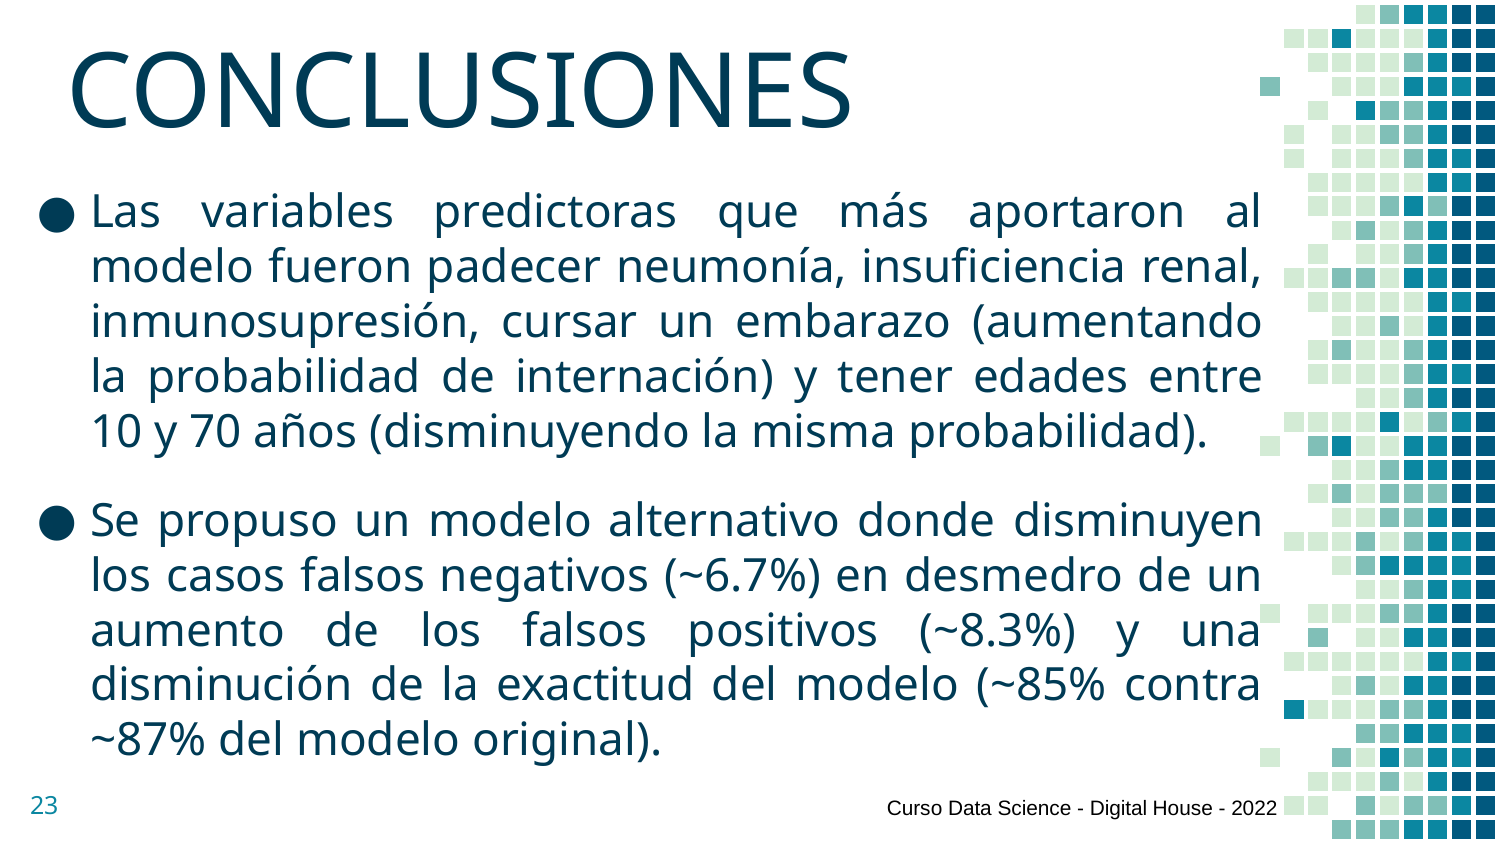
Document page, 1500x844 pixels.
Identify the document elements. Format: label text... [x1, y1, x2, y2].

slide_number 23 [15, 781, 105, 839]
text_box Curso Data Science - Digital House - 2022 [871, 782, 1297, 833]
text_box CONCLUSIONES Las variables predictoras que más aportaron al modelo fueron padecer neumonía, insuficiencia renal, inmunosupresión, cursar un embarazo (aumentando la probabilidad de internación) y tener edades entre 10 y 70 años (disminuyendo la misma probabilidad). Se propuso un modelo alternativo donde disminuyen los casos falsos negativos (~6.7%) en desmedro de un aumento de los falsos positivos (~8.3%) y una disminución de la exactitud del modelo (~85% contra ~87% del modelo original). [0, 0, 1279, 781]
